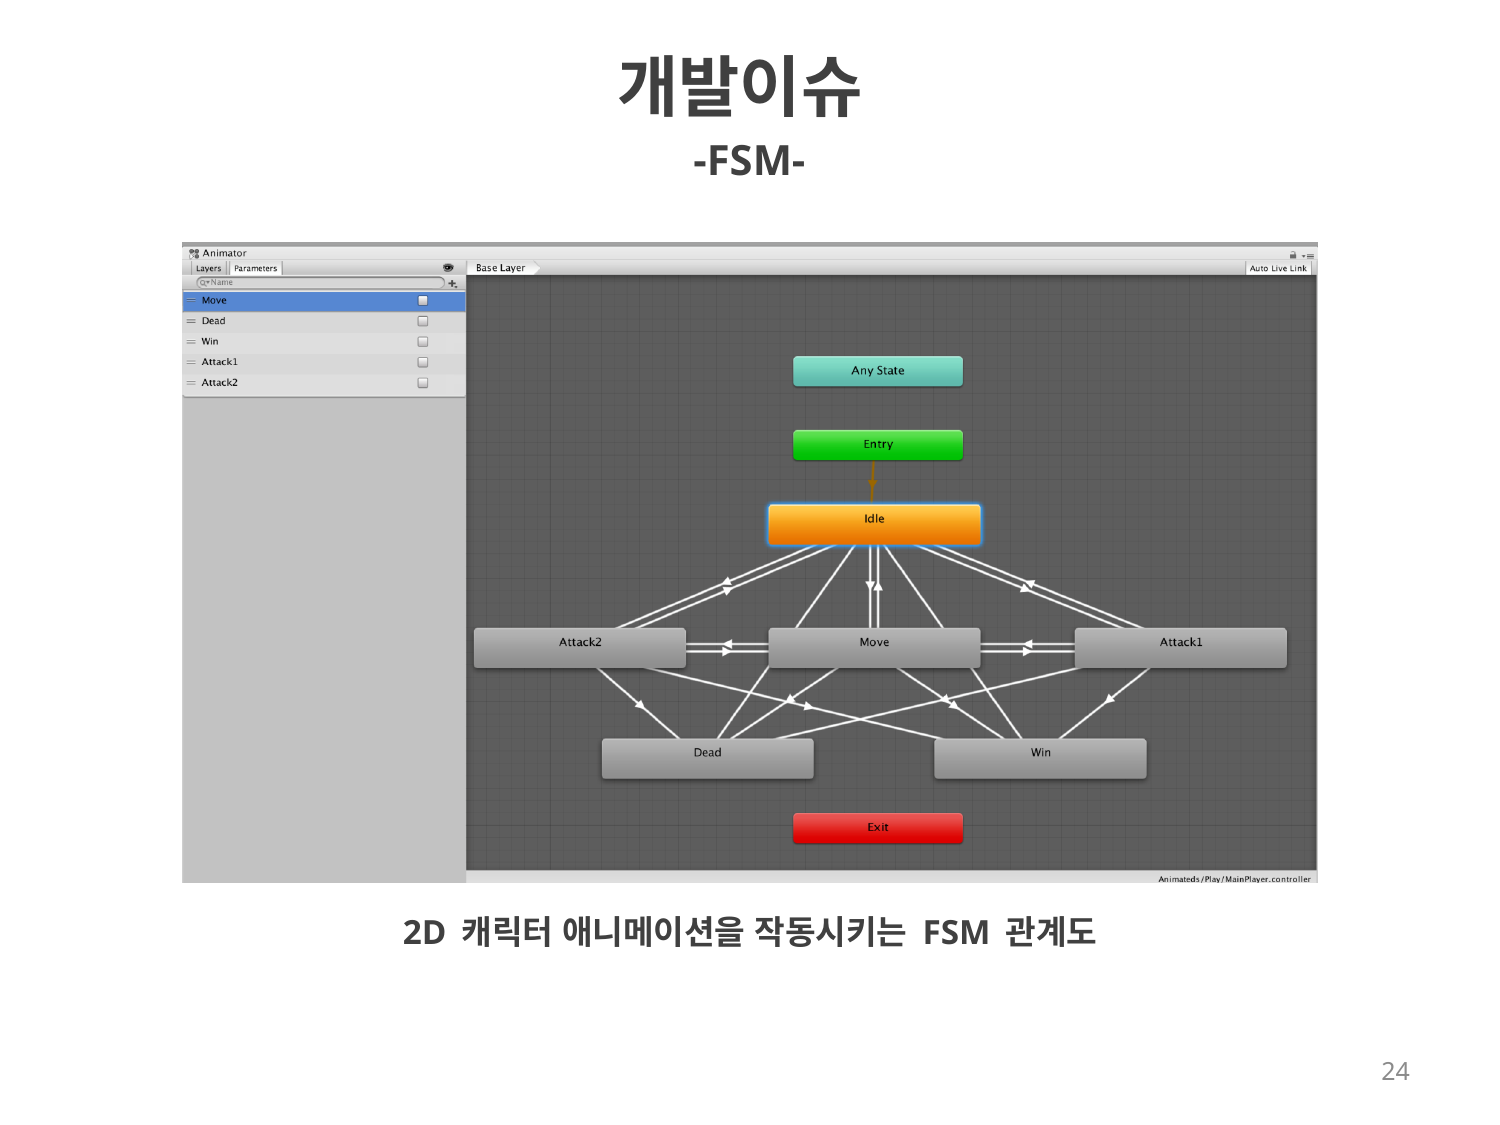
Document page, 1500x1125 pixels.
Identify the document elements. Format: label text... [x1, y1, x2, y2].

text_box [598, 36, 901, 192]
slide_number 24 [1074, 1042, 1425, 1103]
text_box 2D 캐릭터 애니메이션을 작동시키는 FSM 관계도 [253, 903, 1247, 959]
picture [182, 242, 1318, 883]
